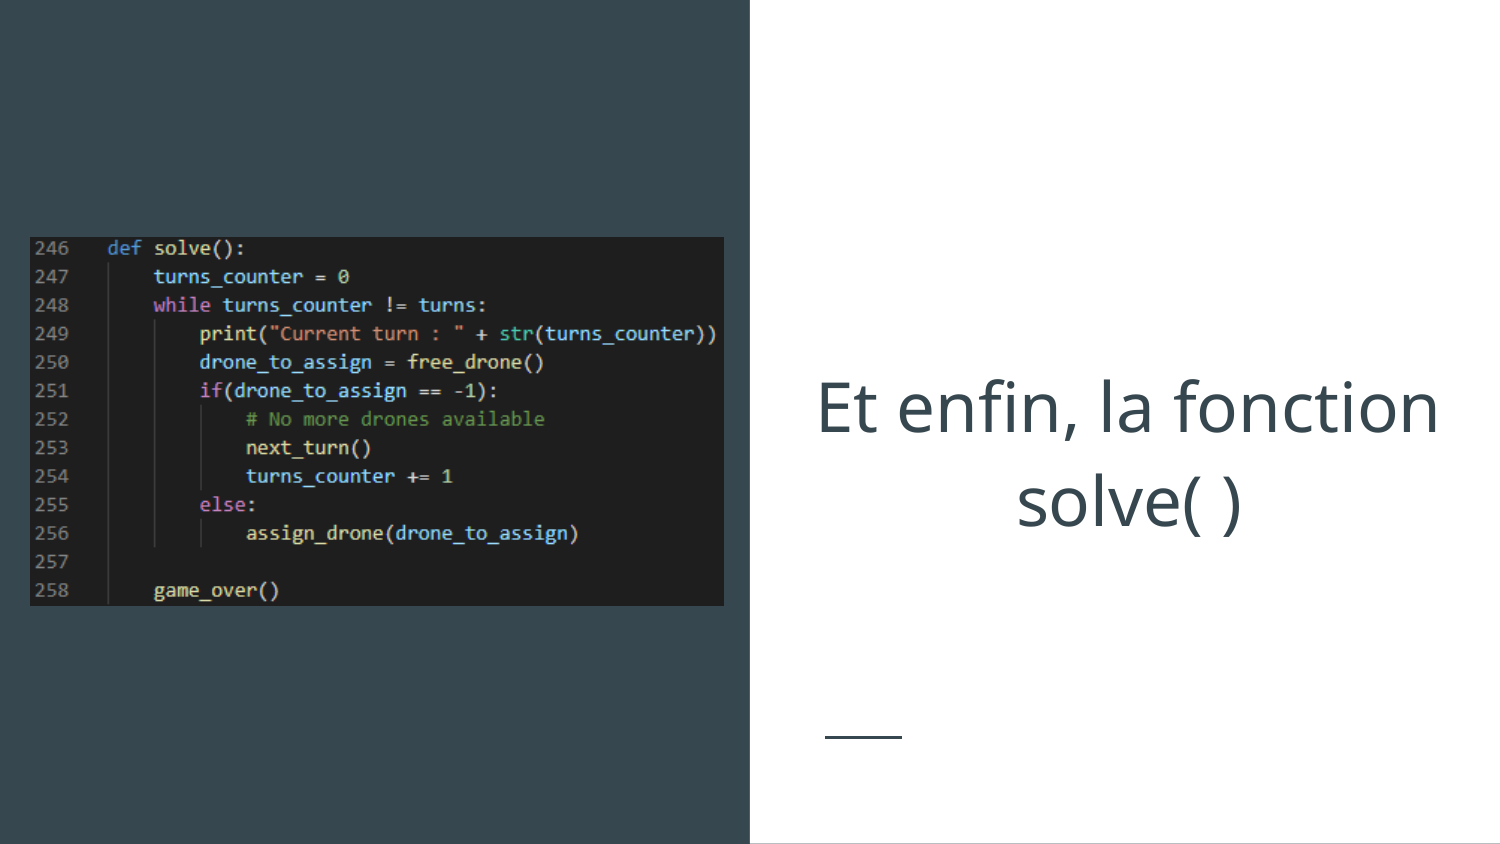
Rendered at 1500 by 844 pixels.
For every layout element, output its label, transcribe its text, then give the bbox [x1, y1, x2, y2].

picture [29, 237, 725, 606]
title Et enfin, la fonction solve( ) [797, 281, 1461, 563]
